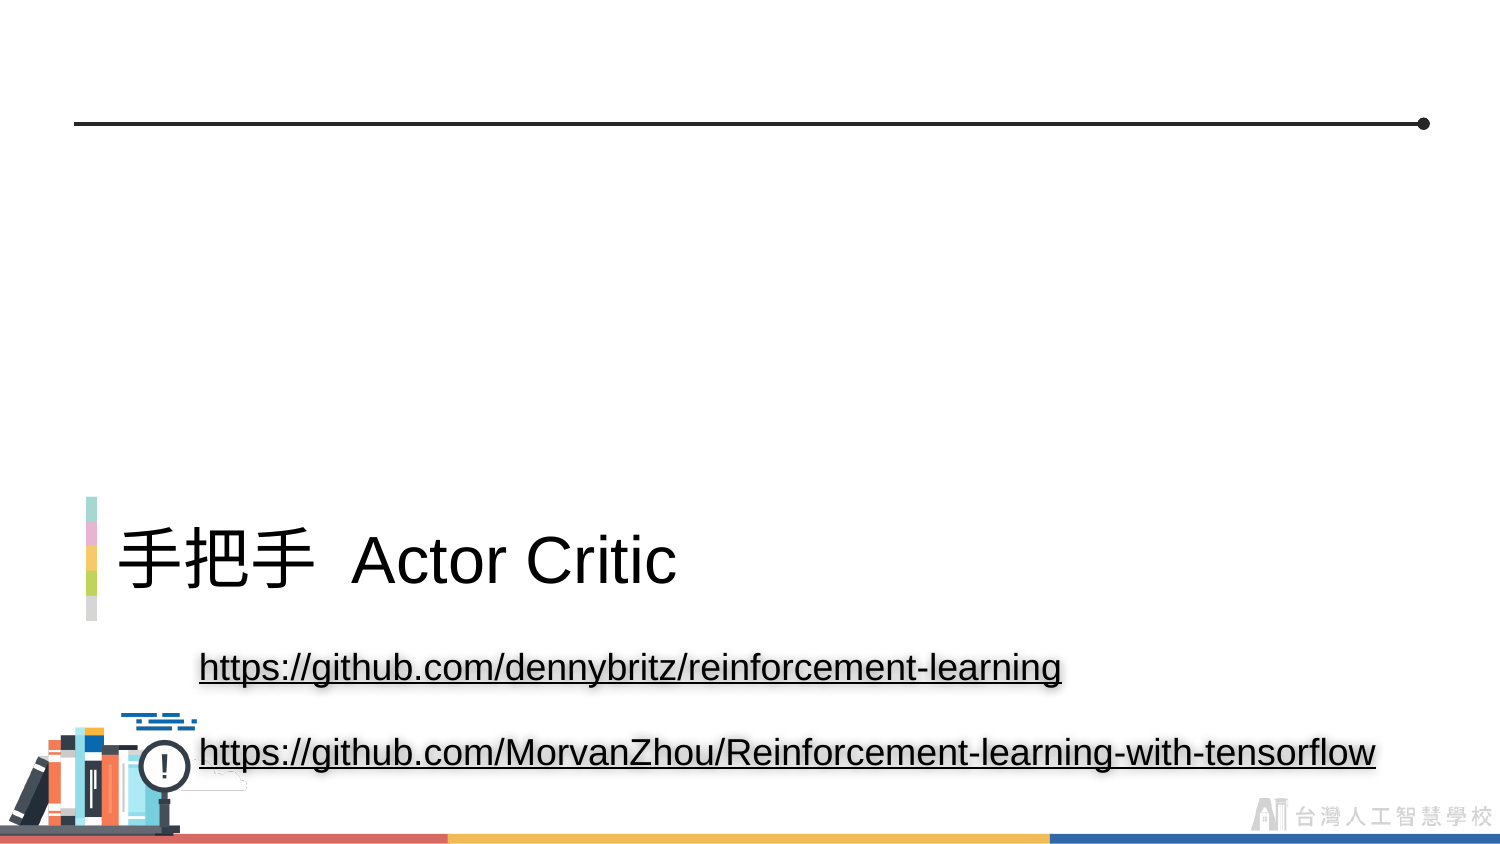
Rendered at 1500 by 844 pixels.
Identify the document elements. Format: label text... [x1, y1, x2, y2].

subtitle https://github.com/dennybritz/reinforcement-learning https://github.com/MorvanZhou/Reinforcement-learning-with-tensorflow [183, 620, 1488, 735]
picture [0, 713, 247, 836]
title 手把手 Actor Critic [101, 488, 1166, 627]
picture [86, 493, 97, 621]
